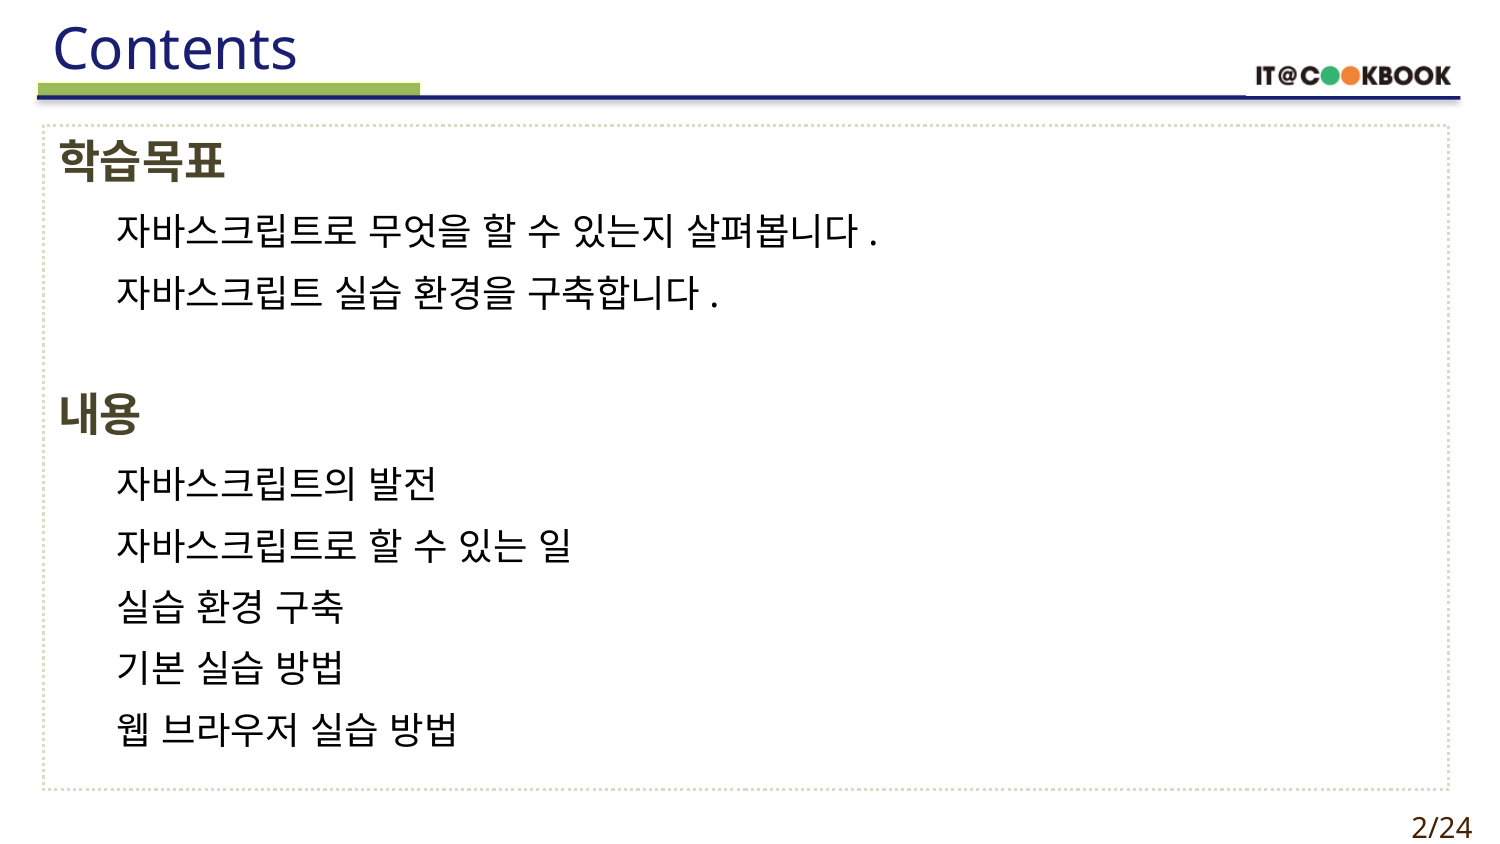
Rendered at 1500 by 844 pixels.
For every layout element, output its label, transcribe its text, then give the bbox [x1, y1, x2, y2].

picture [1246, 57, 1463, 96]
list 학습목표 자바스크립트로 무엇을 할 수 있는지 살펴봅니다. 자바스크립트 실습 환경을 구축합니다. 내용 자바스크립트의 발전 자바스크립트로 할 수 있는 일 실습 환경 구축 기본 실습 방법 웹 브라우저 실습 방법 [42, 124, 1450, 791]
